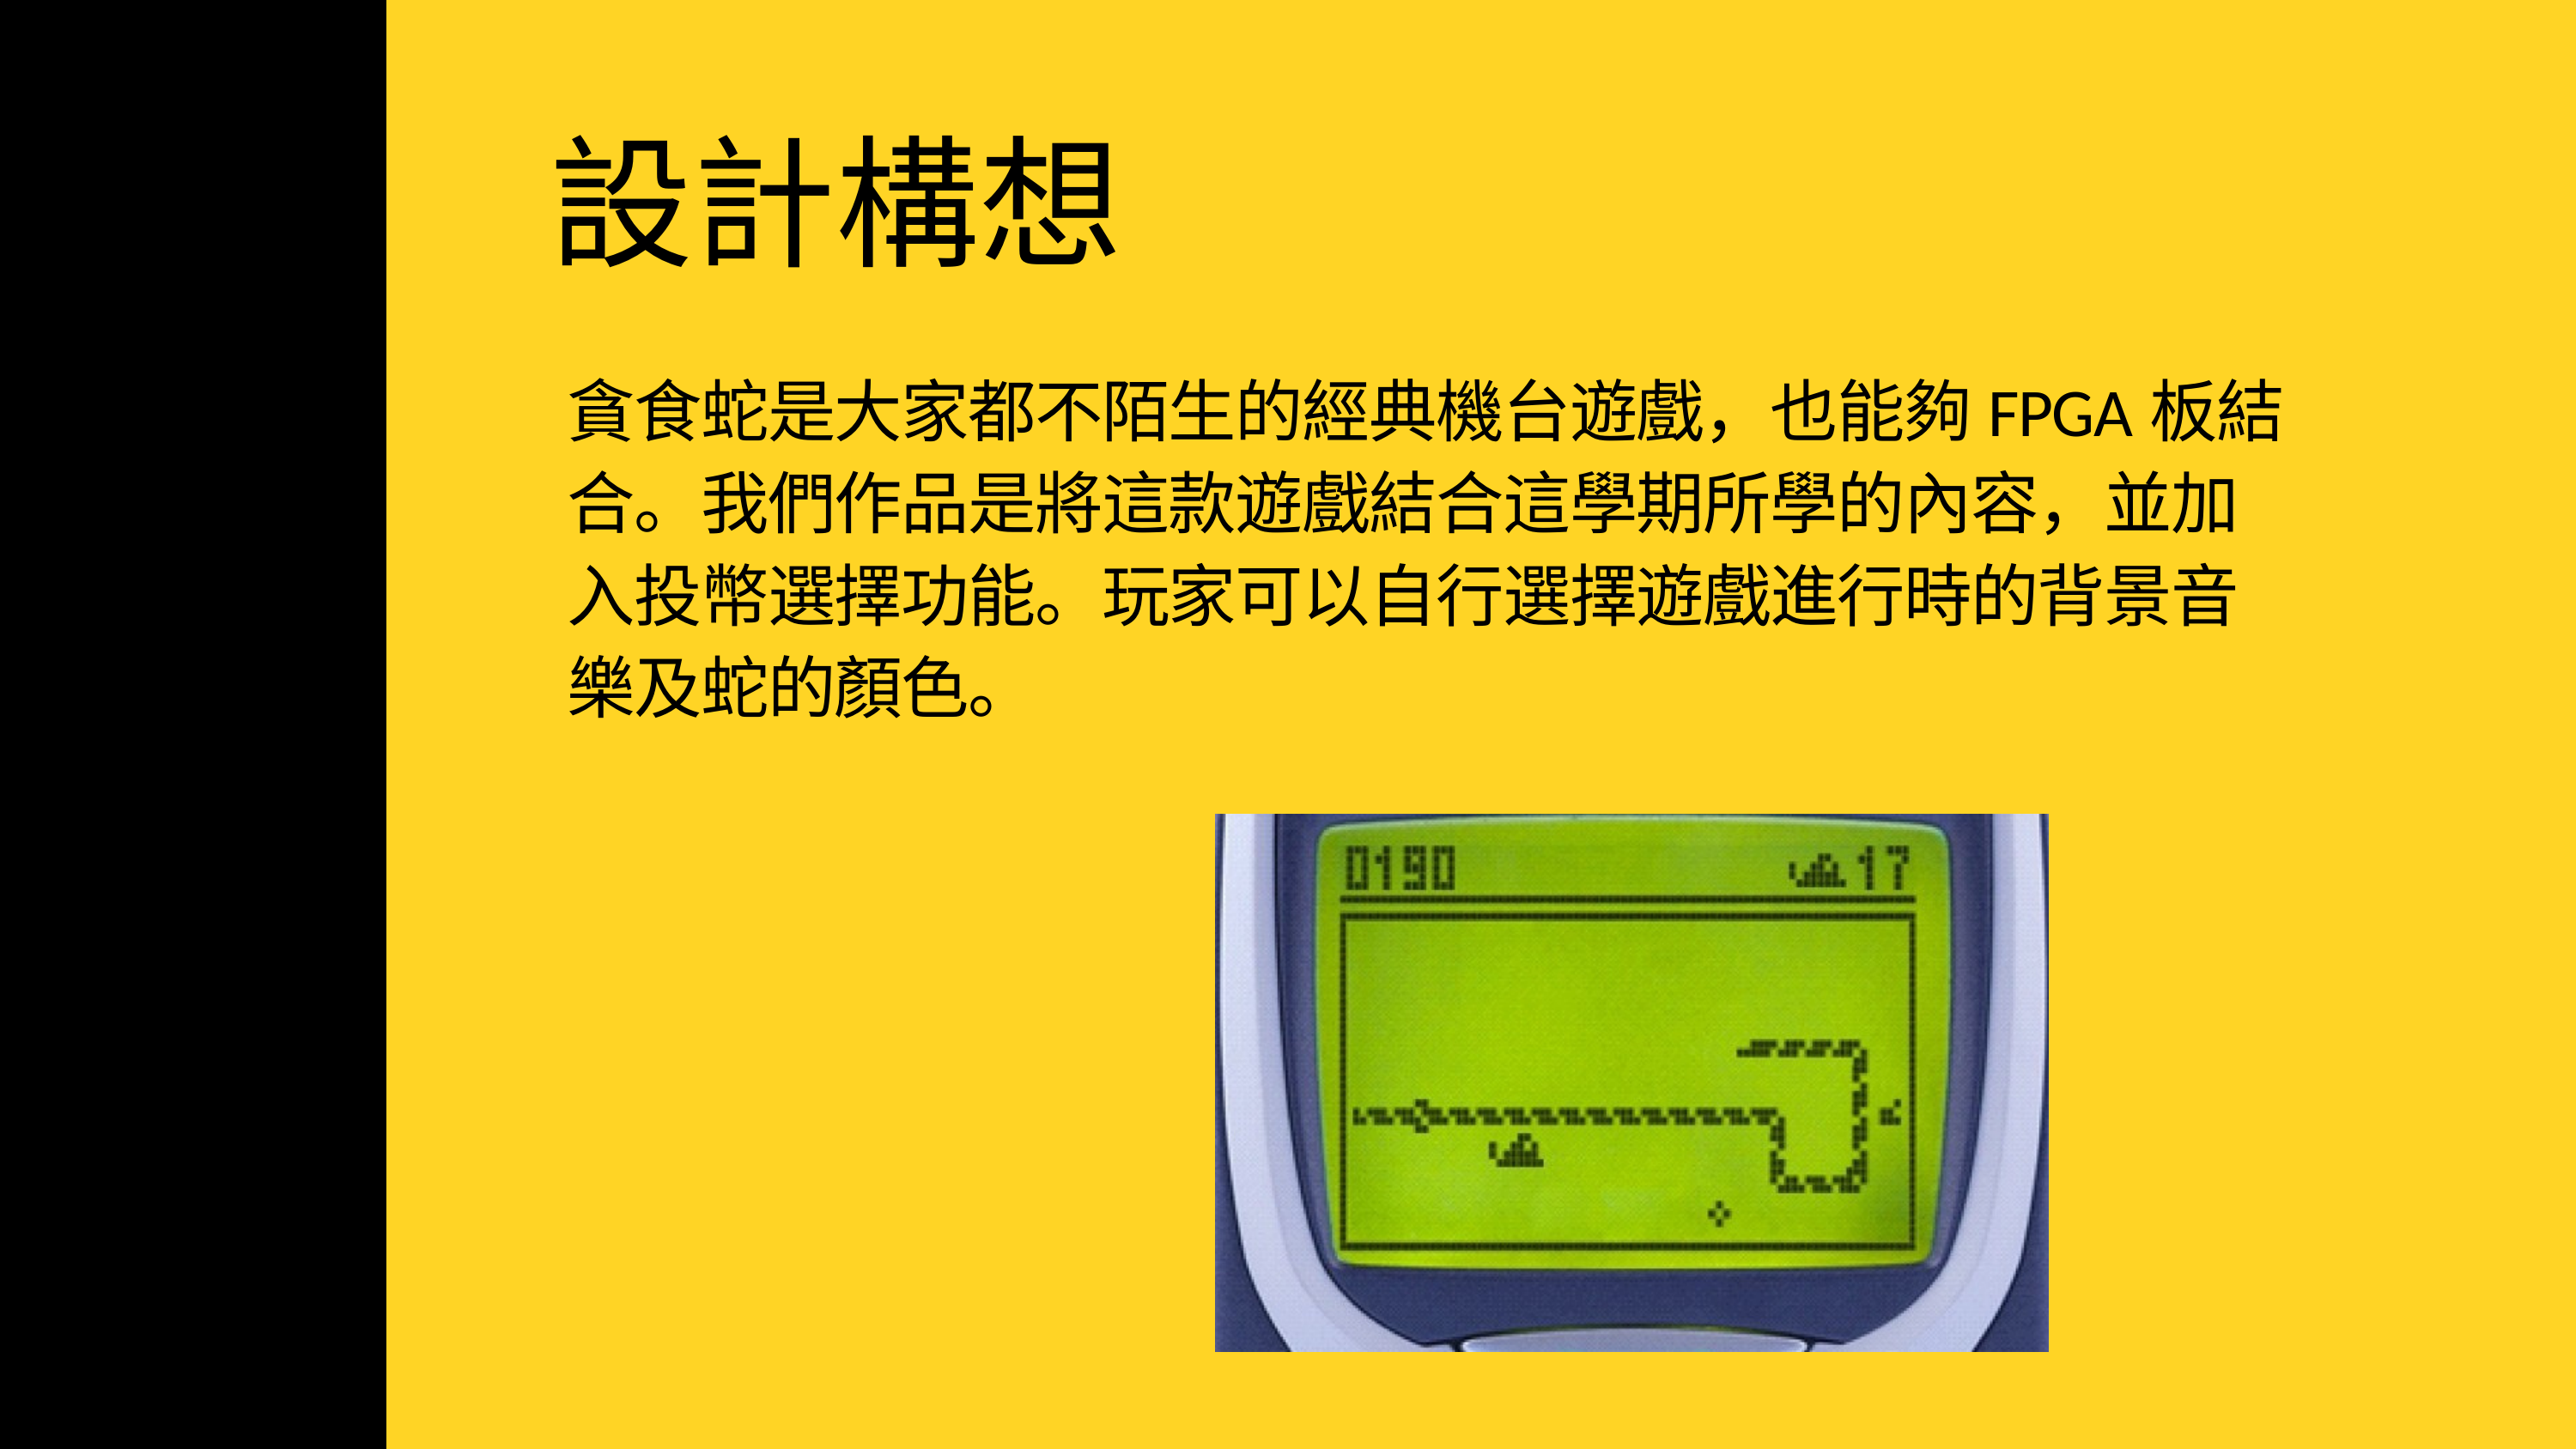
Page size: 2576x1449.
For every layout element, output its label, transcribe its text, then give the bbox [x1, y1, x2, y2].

text_box 設計構想 [550, 117, 1749, 285]
text_box 貪食蛇是大家都不陌生的經典機台遊戲，也能夠FPGA板結合。我們作品是將這款遊戲結合這學期所學的內容，並加入投幣選擇功能。玩家可以自行選擇遊戲進行時的背景音樂及蛇的顏色。 [567, 358, 2302, 727]
picture [1214, 814, 2050, 1353]
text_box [0, 0, 387, 1449]
